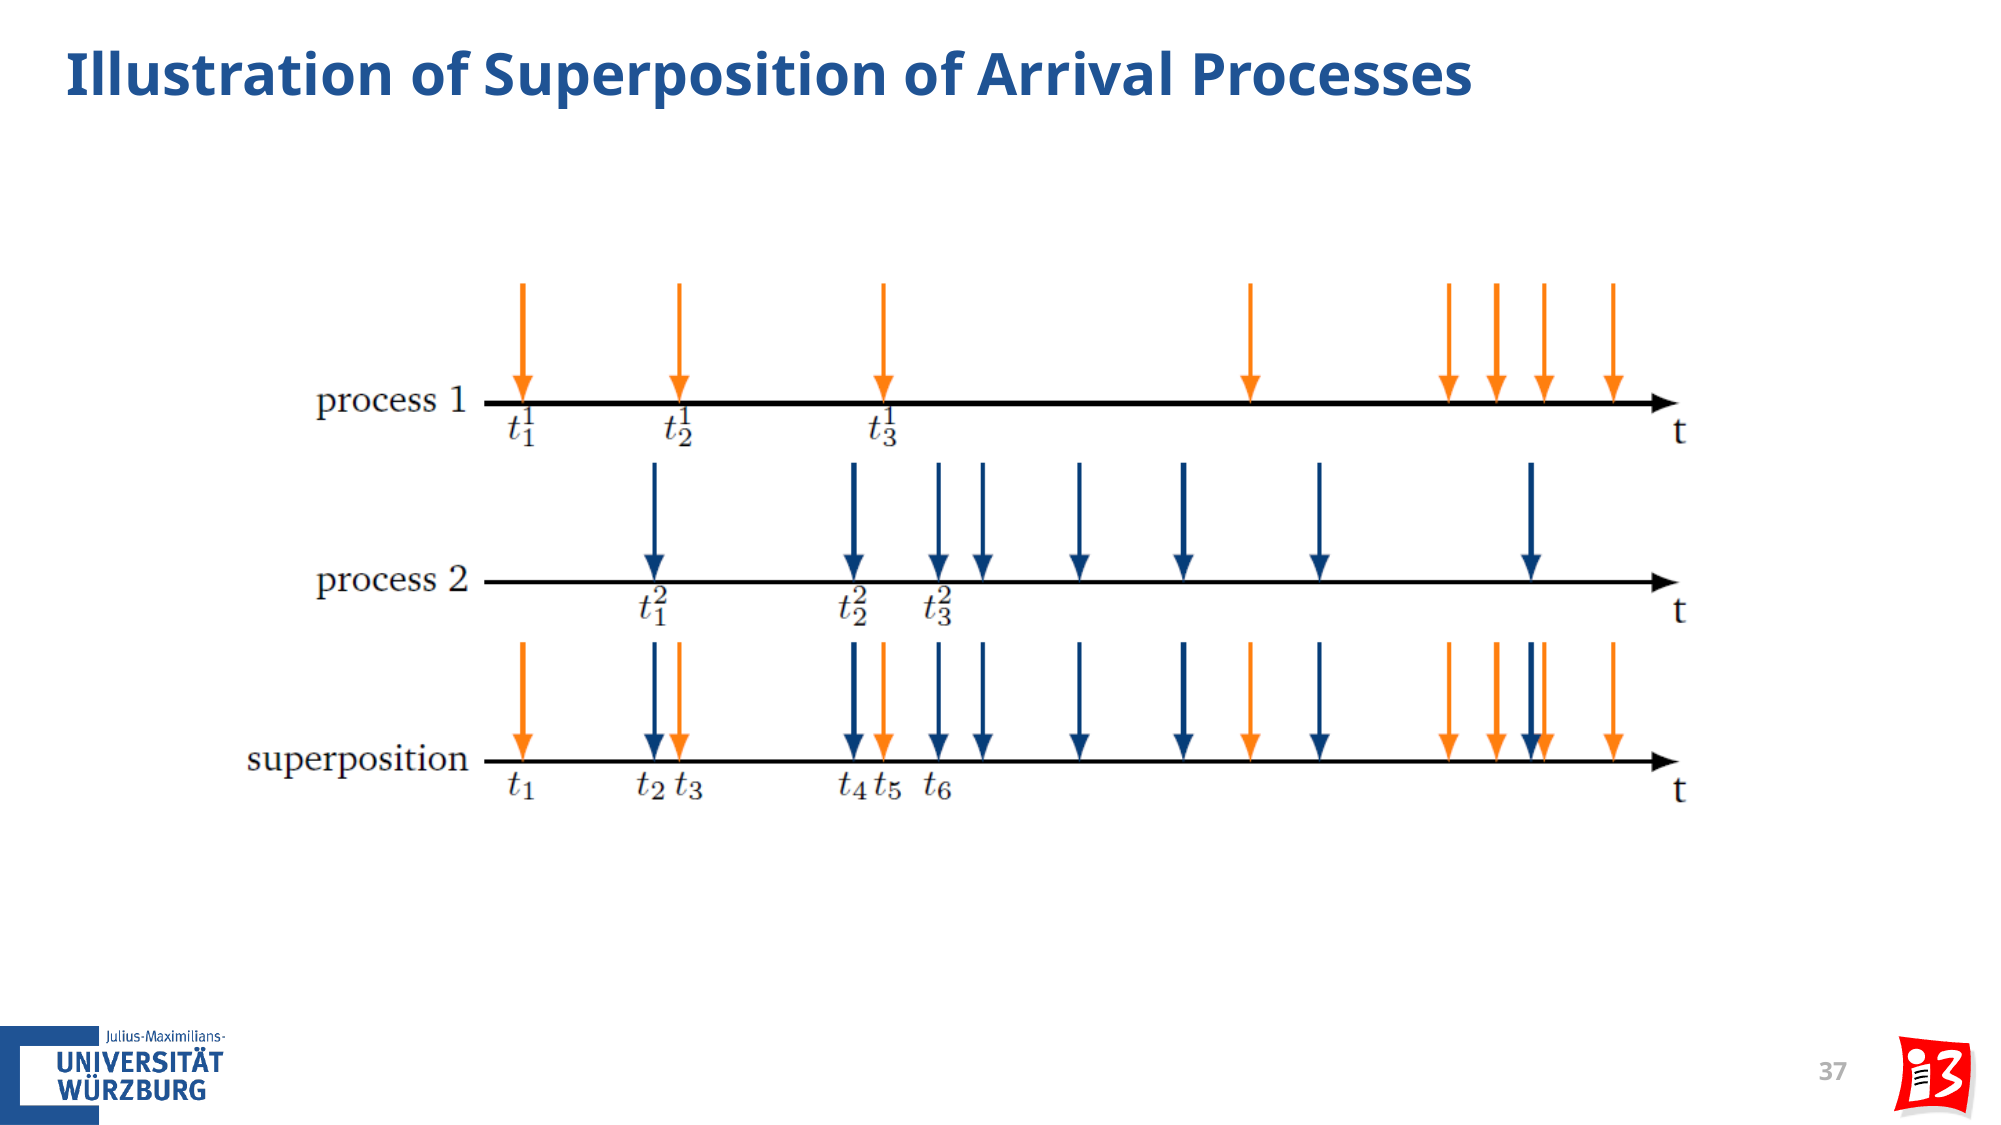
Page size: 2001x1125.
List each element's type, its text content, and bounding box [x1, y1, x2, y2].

title Illustration of Superposition of Arrival Processes [51, 18, 1800, 126]
slide_number 37 [1412, 1042, 1863, 1103]
picture [0, 1026, 225, 1125]
picture [152, 255, 1848, 869]
